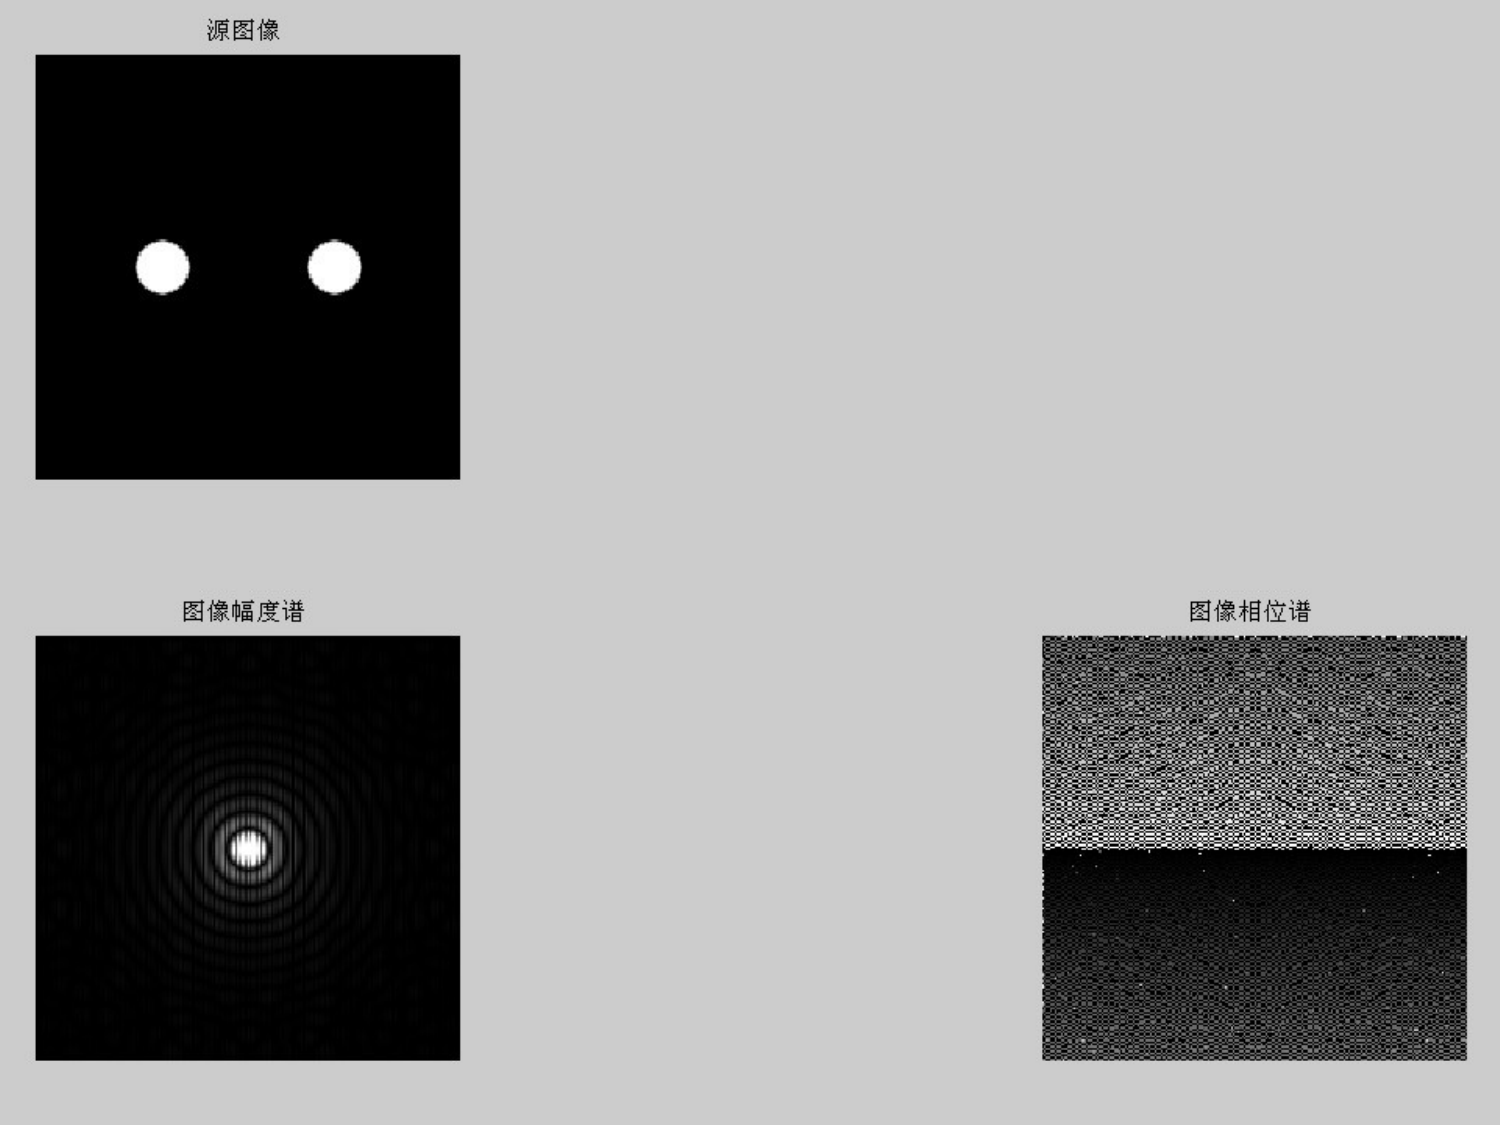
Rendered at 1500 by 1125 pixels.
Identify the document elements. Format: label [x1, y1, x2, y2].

list [0, 0, 1500, 1125]
